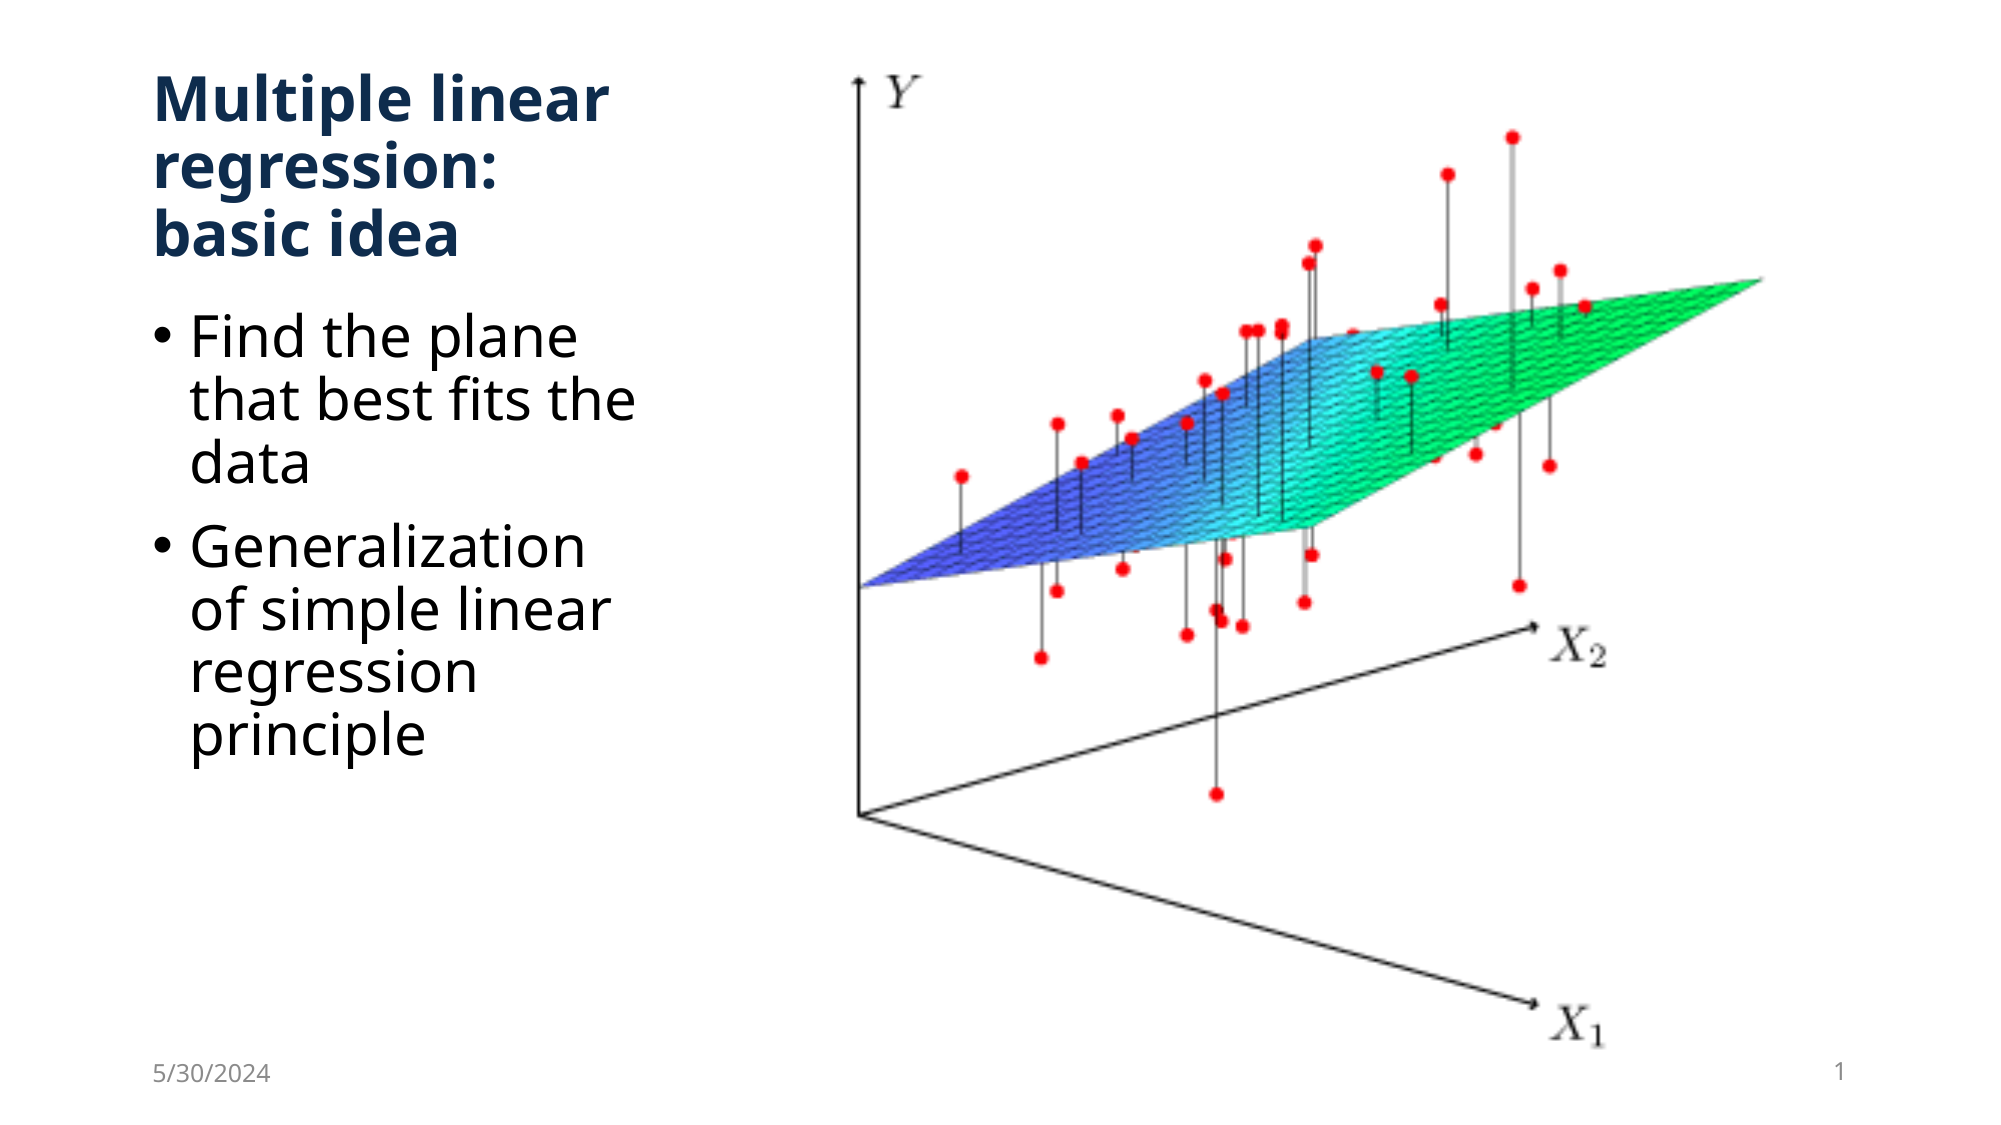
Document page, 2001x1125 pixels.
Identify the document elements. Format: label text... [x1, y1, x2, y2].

picture [783, 31, 1835, 1083]
slide_number 21 [1412, 1042, 1863, 1103]
list Find the plane that best fits the data Generalization of simple linear regression principle [137, 299, 665, 1014]
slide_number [137, 1042, 588, 1103]
title Multiple linear regression: basic idea [137, 59, 682, 278]
